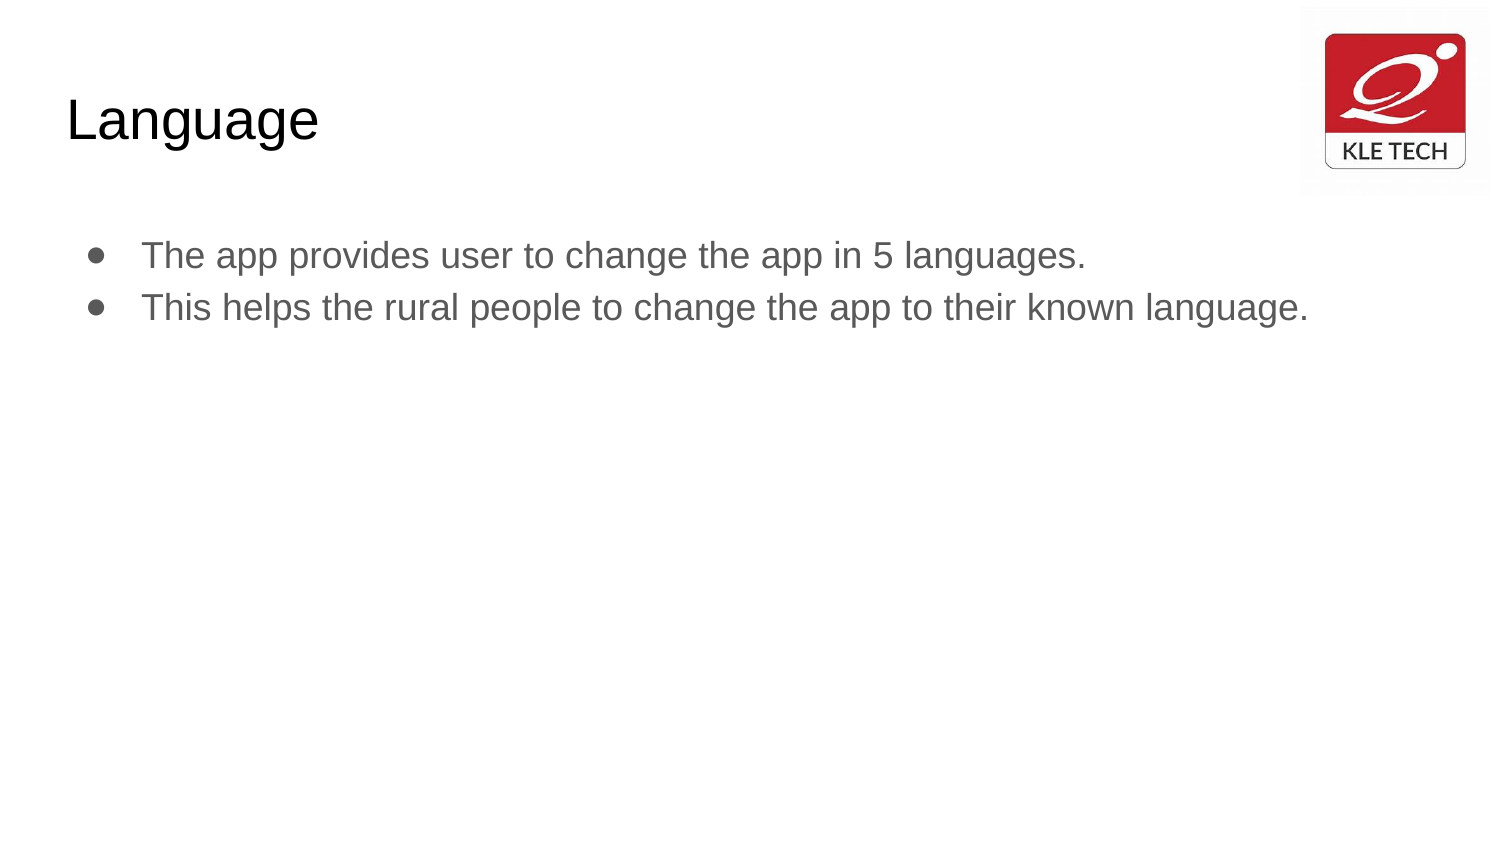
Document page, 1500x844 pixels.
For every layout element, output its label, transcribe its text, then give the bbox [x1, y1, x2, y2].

title Language [51, 72, 1295, 167]
picture [1300, 6, 1490, 197]
list The app provides user to change the app in 5 languages. This helps the rural people to change the app to their known language. [51, 209, 1438, 750]
